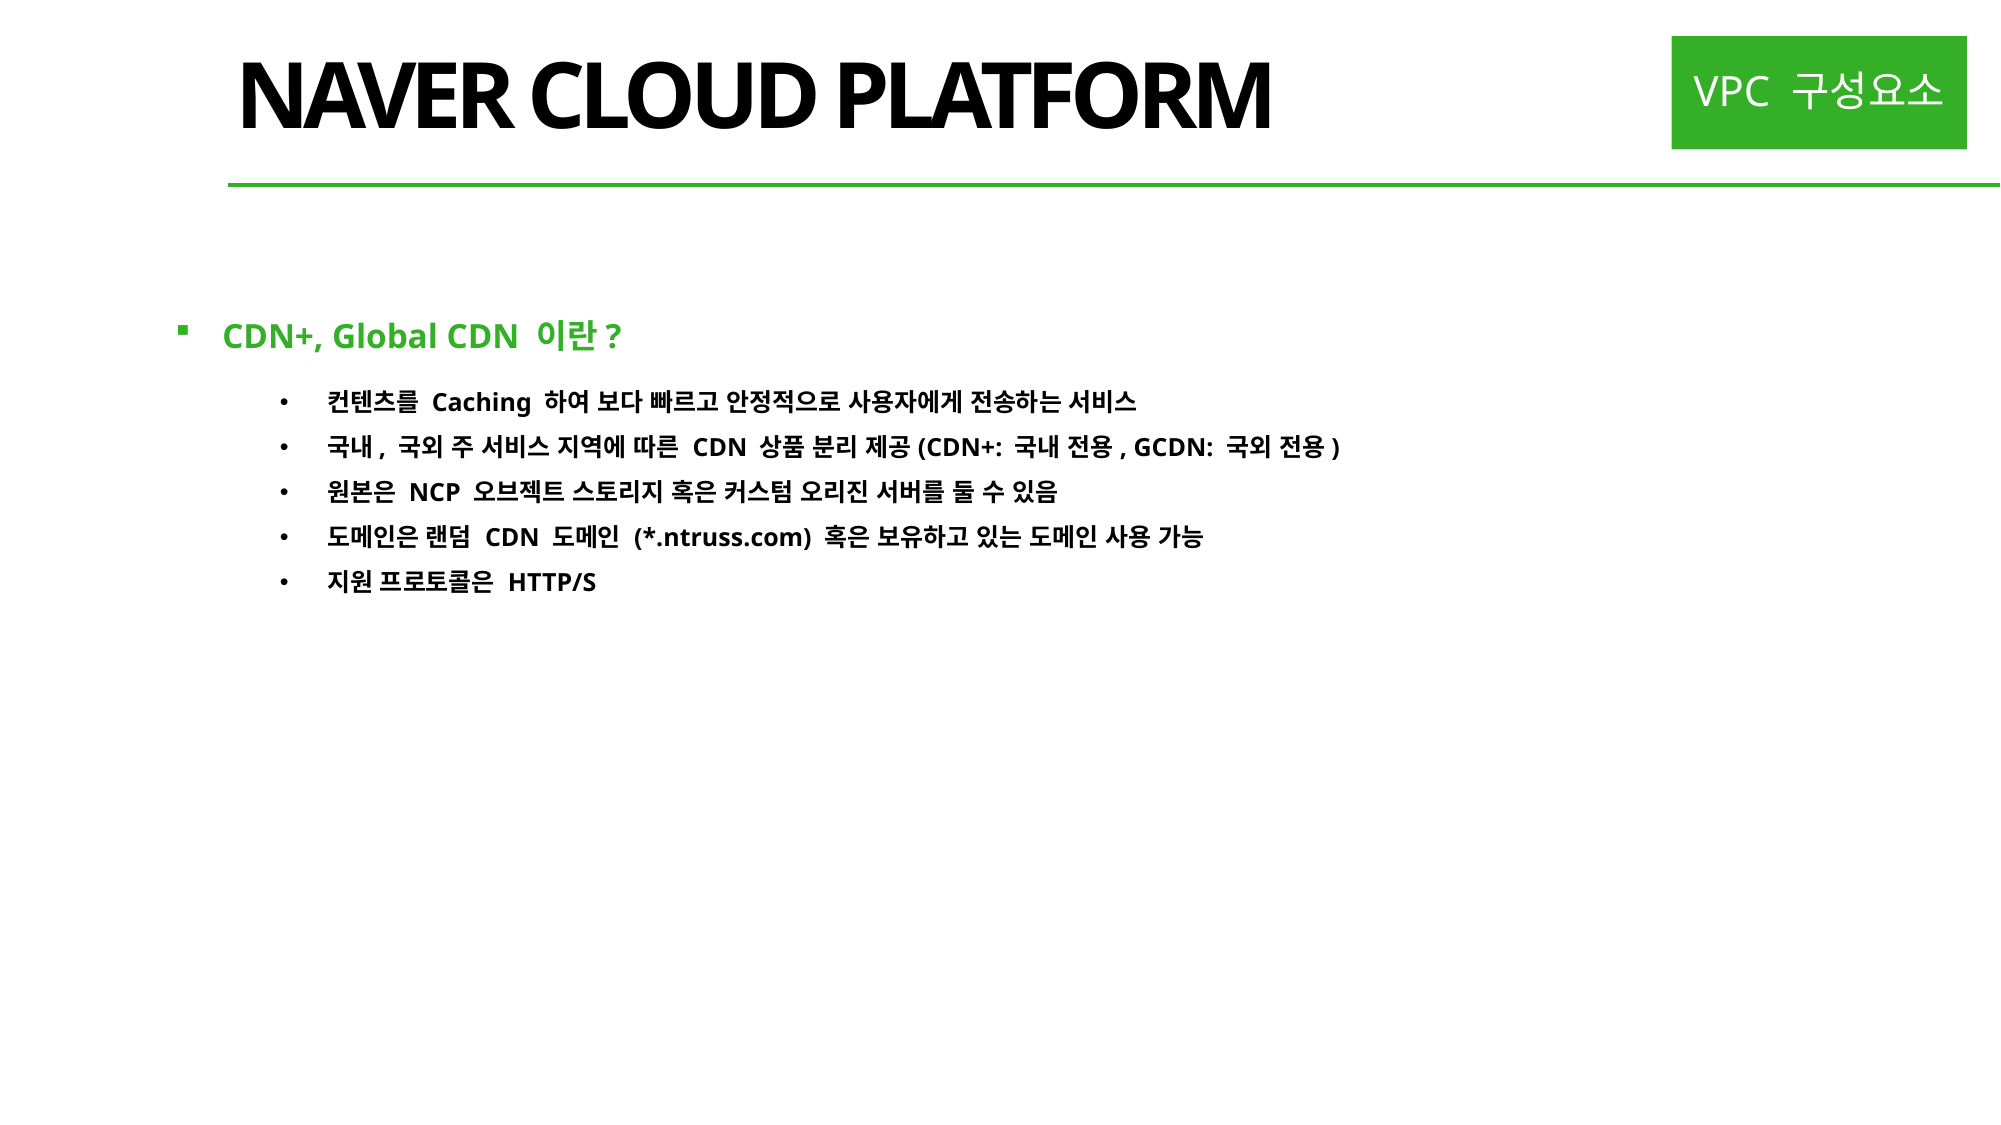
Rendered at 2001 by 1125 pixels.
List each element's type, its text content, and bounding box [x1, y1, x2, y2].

text_box [1671, 35, 1968, 150]
text_box NAVER CLOUD PLATFORM [220, 29, 1311, 155]
text_box 컨텐츠를 Caching 하여 보다 빠르고 안정적으로 사용자에게 전송하는 서비스 국내, 국외 주 서비스 지역에 따른 CDN 상품 분리 제공(CDN+: 국내 전용, GCDN: 국외 전용) 원본은 NCP 오브젝트 스토리지 혹은 커스텀 오리진 서버를 둘 수 있음 도메인은 랜덤 CDN 도메인 (*.ntruss.com) 혹은 보유하고 있는 도메인 사용 가능 지원 프로토콜은 HTTP/S [265, 364, 1355, 604]
text_box CDN+, Global CDN 이란? [160, 307, 717, 363]
text_box VPC 구성요소 [1678, 57, 1960, 123]
